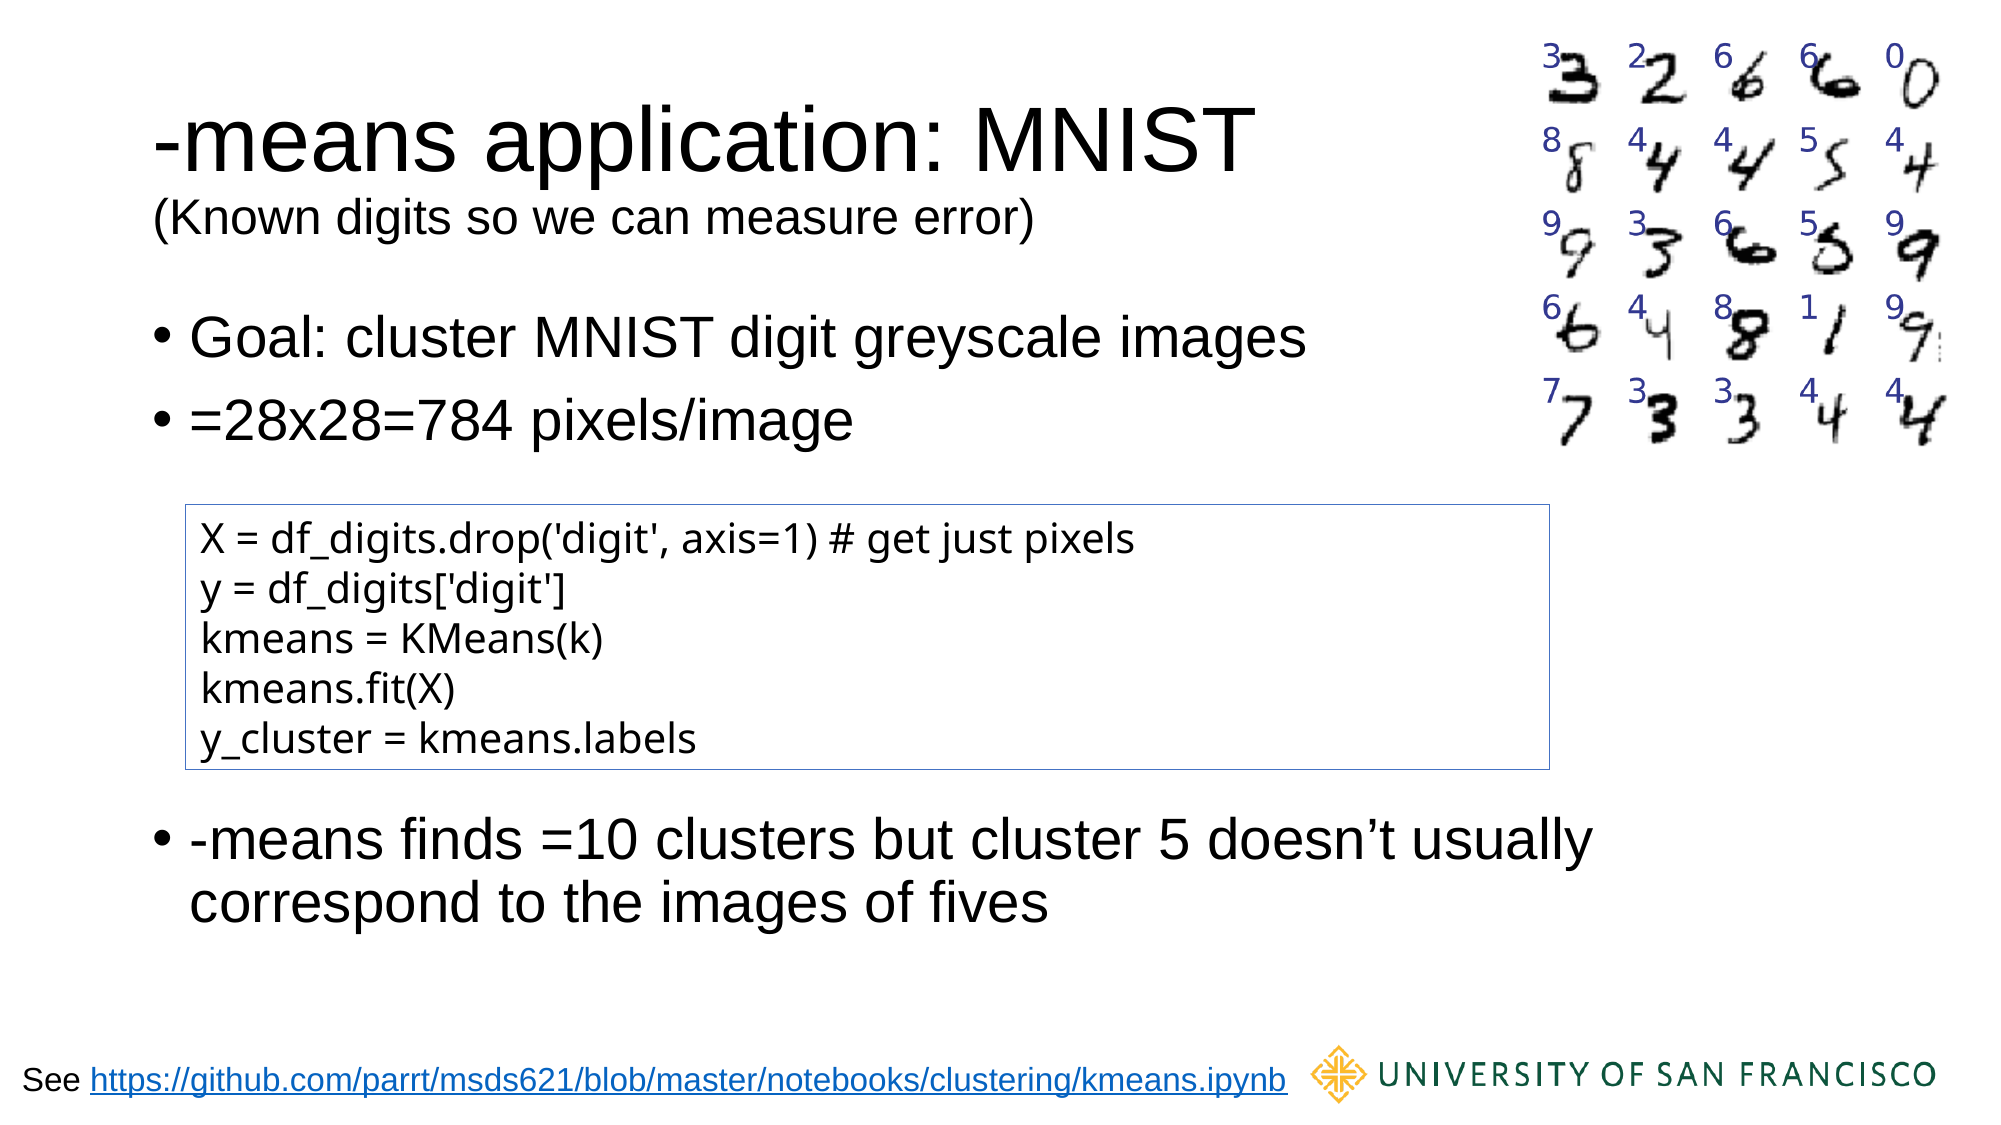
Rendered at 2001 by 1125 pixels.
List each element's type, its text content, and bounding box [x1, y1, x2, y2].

picture [1535, 31, 1954, 459]
text_box See https://github.com/parrt/msds621/blob/master/notebooks/clustering/kmeans.ipynb [7, 1050, 1304, 1106]
text_box X = df_digits.drop('digit', axis=1) # get just pixels y = df_digits['digit'] kmeans = KMeans(k) kmeans.fit(X) y_cluster = kmeans.labels [185, 504, 1550, 770]
